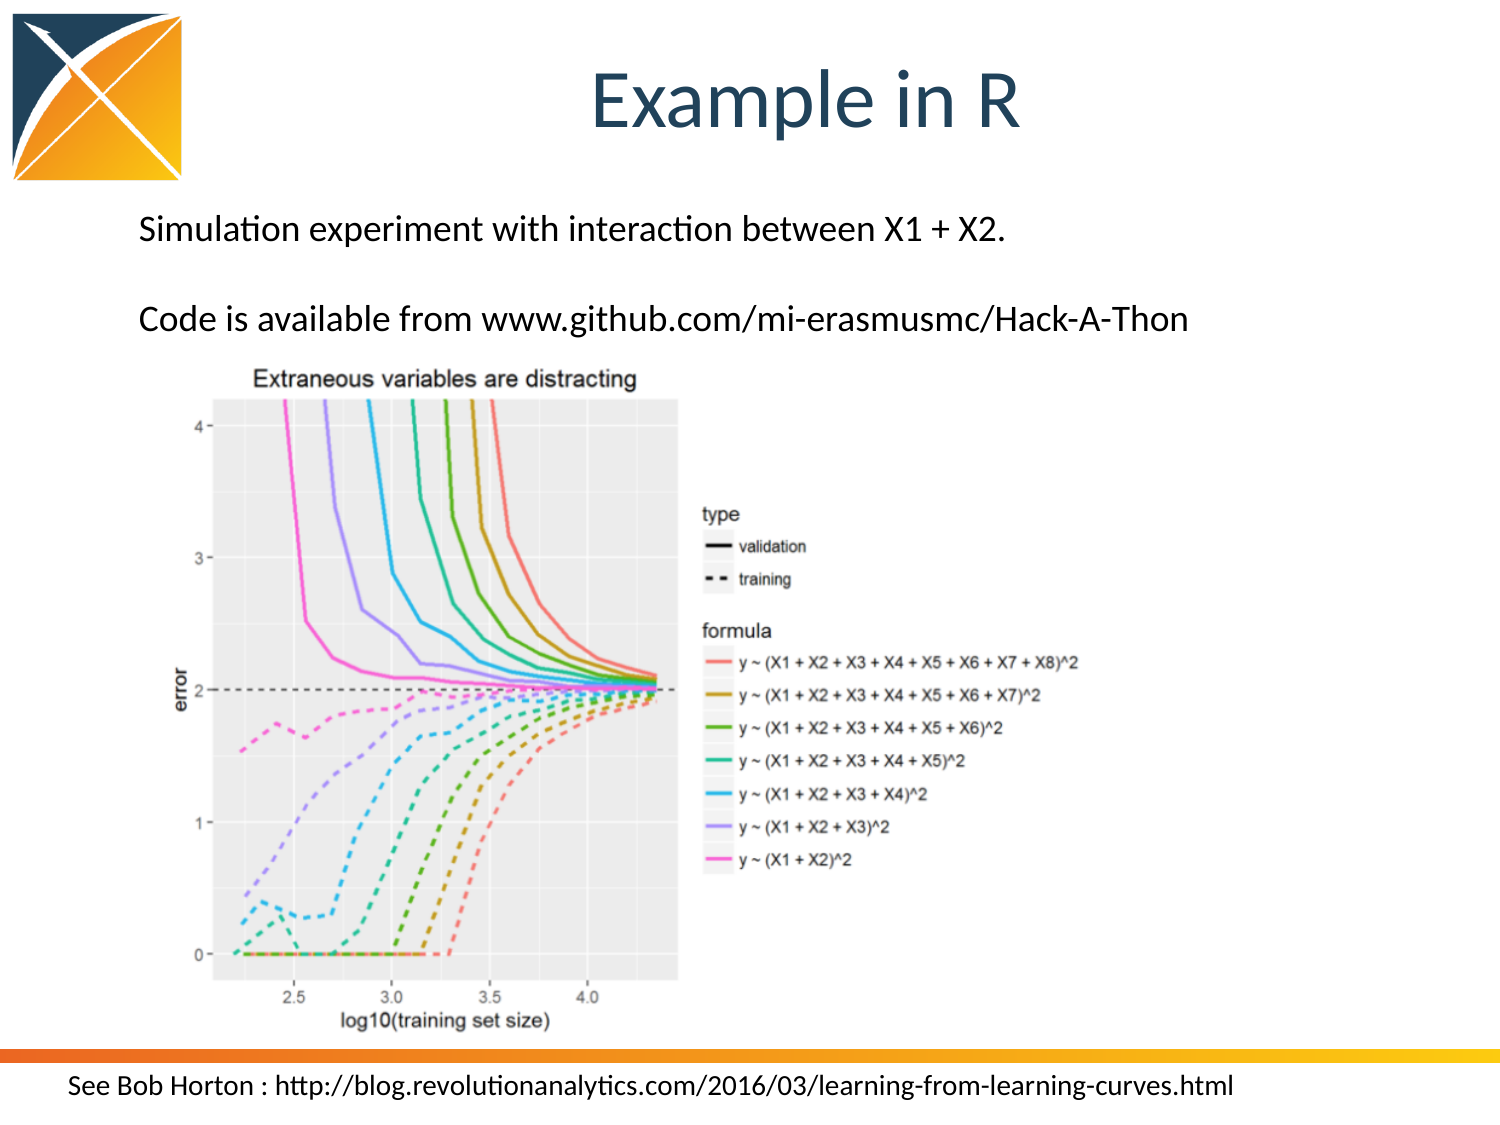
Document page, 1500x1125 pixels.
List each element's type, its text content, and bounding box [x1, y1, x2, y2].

picture [0, 0, 206, 200]
text_box See Bob Horton : http://blog.revolutionanalytics.com/2016/03/learning-from-learning-curves.html [53, 1058, 1471, 1125]
picture [123, 349, 1117, 1047]
text_box Simulation experiment with interaction between X1 + X2. Code is available from www.github.com/mi-erasmusmc/Hack-A-Thon [123, 196, 1294, 391]
title Example in R [187, 24, 1425, 163]
